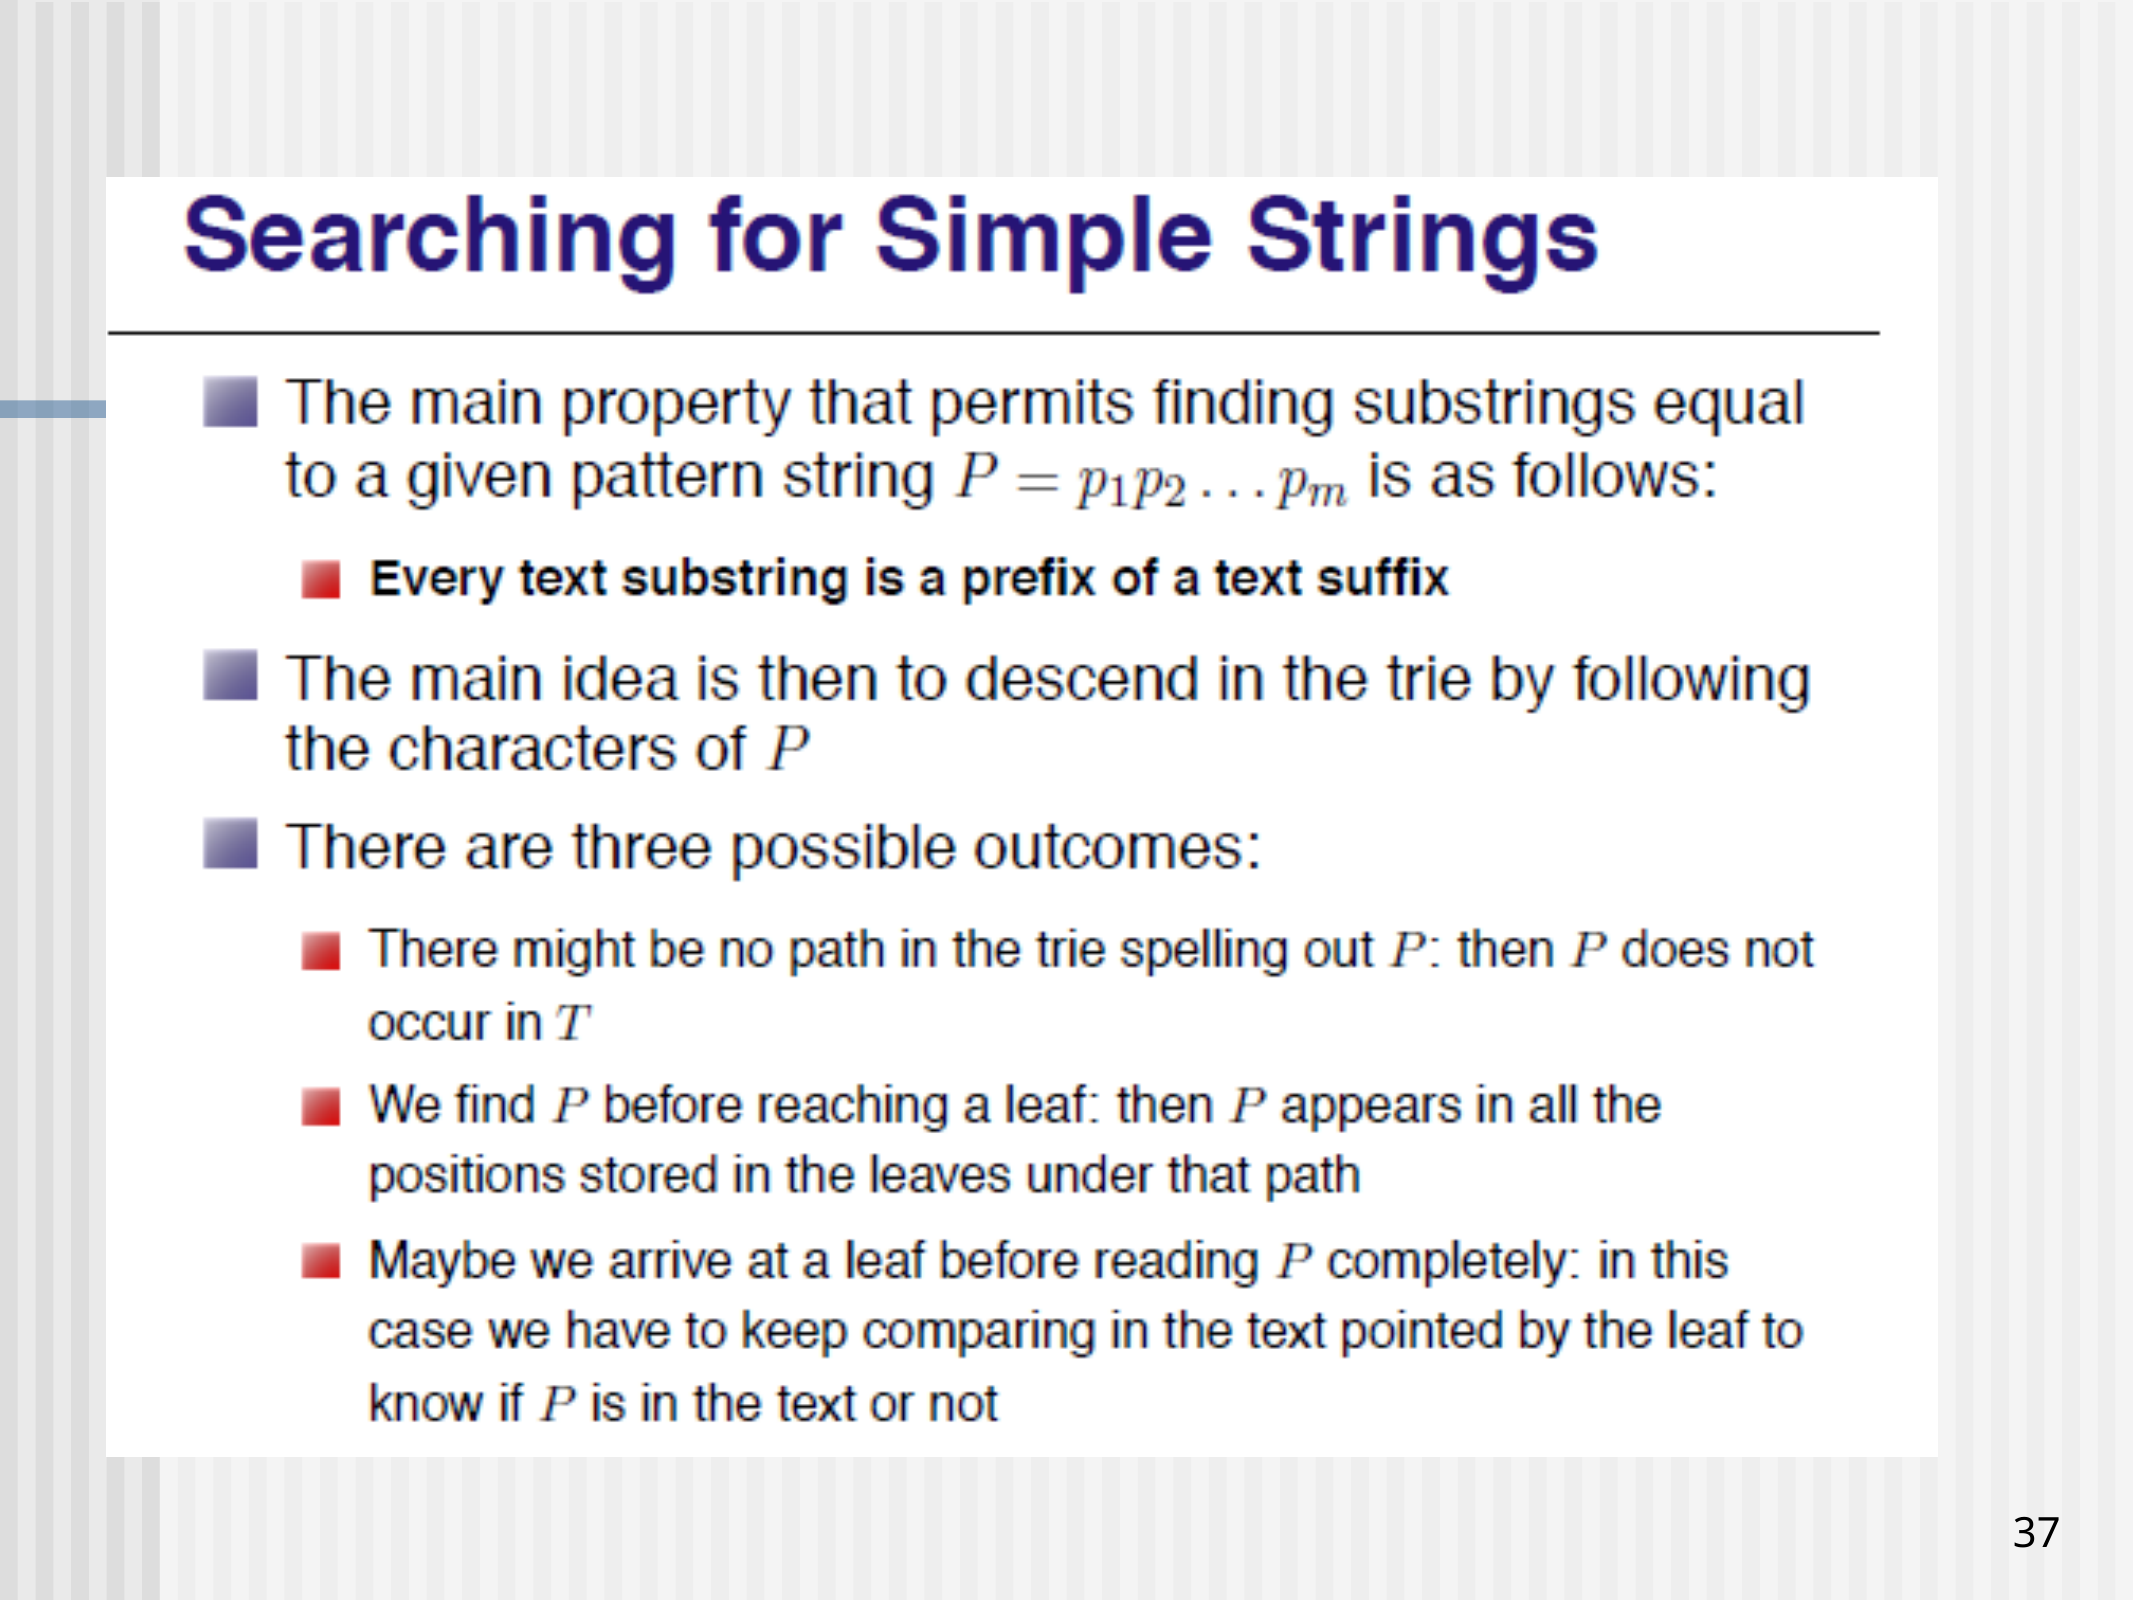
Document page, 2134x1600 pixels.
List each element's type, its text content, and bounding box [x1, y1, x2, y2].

slide_number 37 [1637, 1466, 2083, 1574]
picture [106, 177, 1938, 1457]
